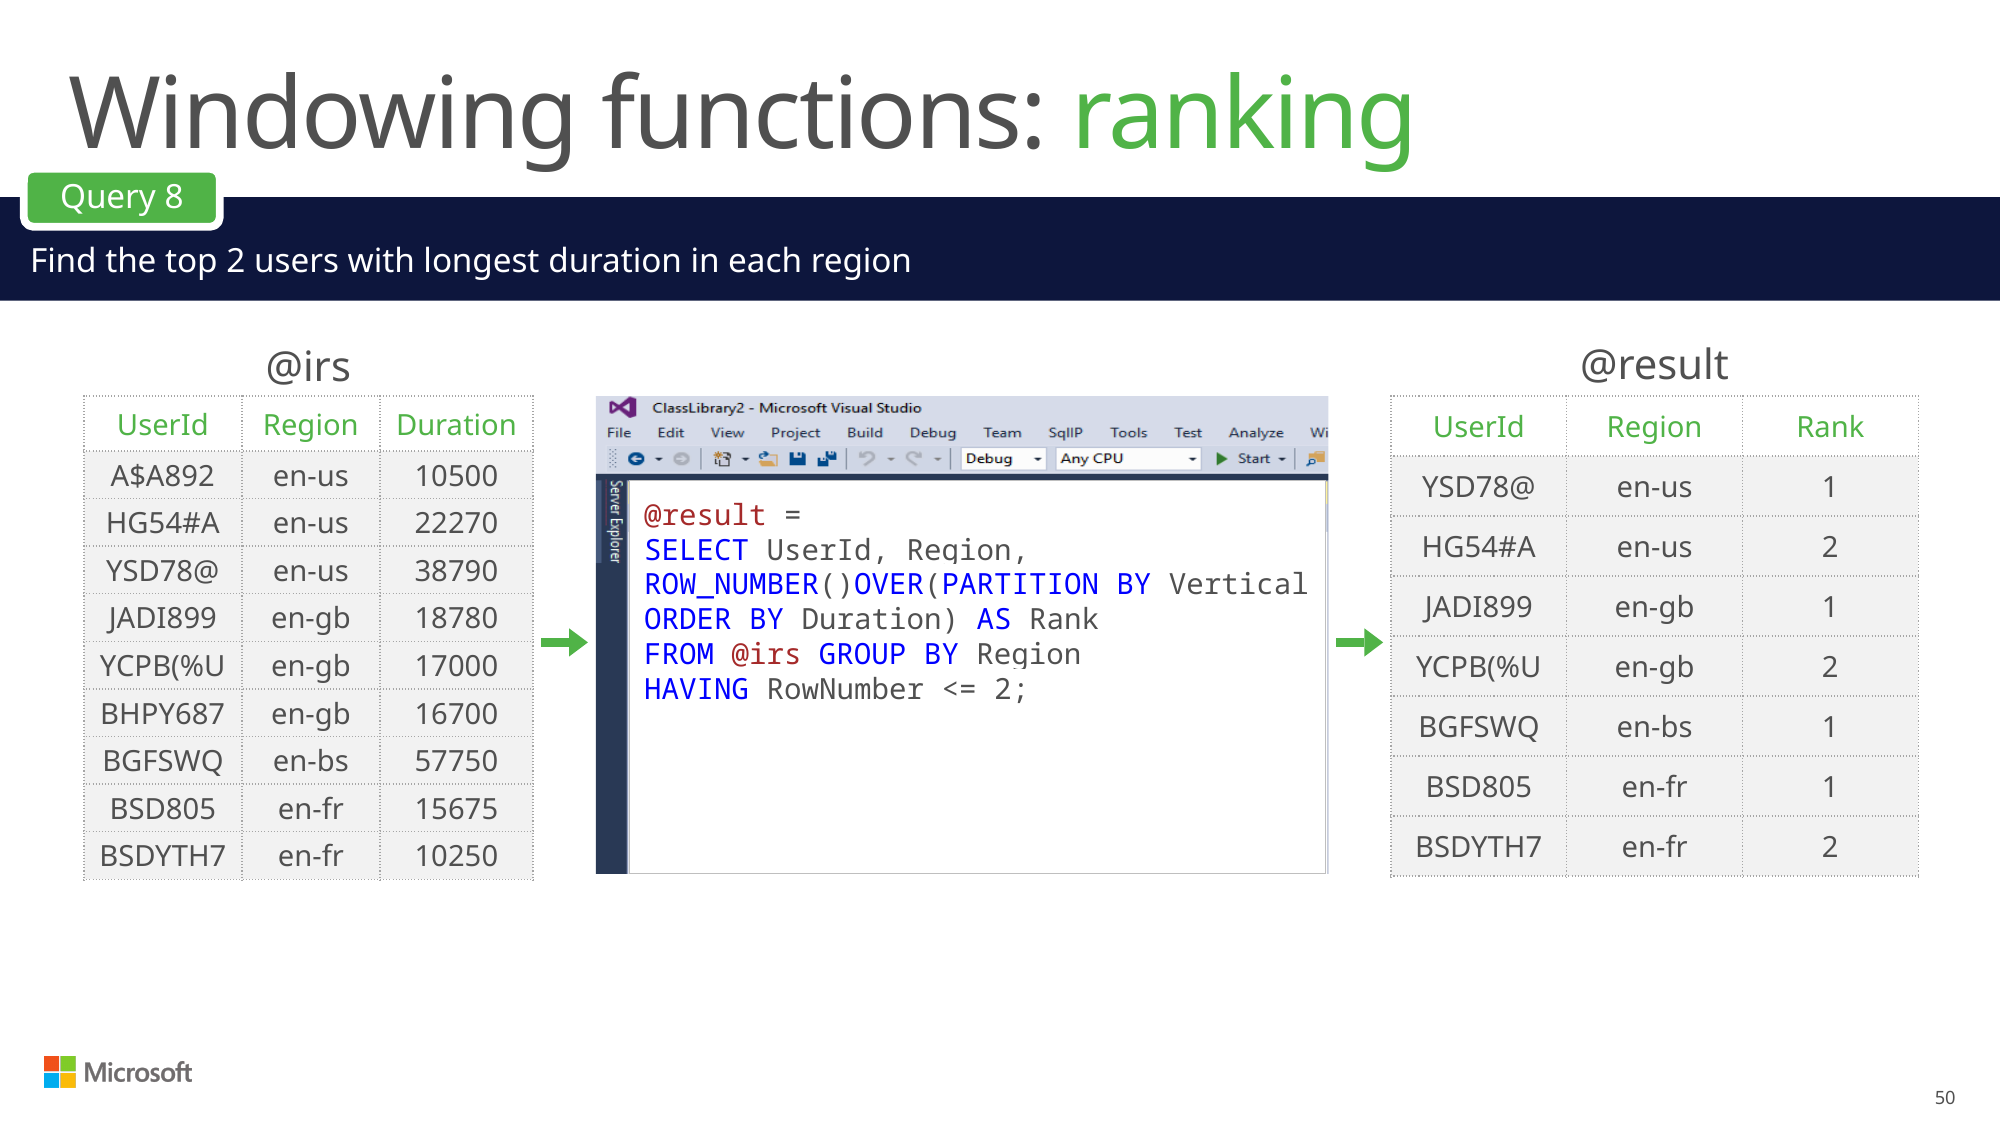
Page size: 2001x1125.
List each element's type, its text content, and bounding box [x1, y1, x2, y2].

table_header Region [1567, 396, 1742, 456]
table_cell en-fr [1567, 816, 1742, 876]
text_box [595, 395, 1329, 874]
table_cell en-us [242, 451, 380, 499]
table_cell 1 [1742, 696, 1918, 756]
text_box @irs [265, 339, 352, 390]
table_cell en-gb [242, 594, 380, 641]
table_cell 2 [1742, 816, 1918, 876]
title Windowing functions: ranking [44, 47, 1956, 168]
table_cell 22270 [380, 499, 533, 546]
table_cell BHPY687 [84, 689, 242, 737]
text_box @result [1580, 337, 1730, 389]
table_cell JADI899 [1391, 576, 1567, 636]
table_cell en-gb [1567, 576, 1742, 636]
table_cell 10500 [380, 451, 533, 499]
table_cell 16700 [380, 689, 533, 737]
table_cell BSD805 [84, 784, 242, 832]
table_cell en-fr [242, 784, 380, 832]
table_cell en-gb [242, 641, 380, 689]
table_cell en-bs [1567, 696, 1742, 756]
table_cell en-gb [1567, 636, 1742, 696]
table_cell 10250 [380, 832, 533, 879]
table_cell 38790 [380, 546, 533, 594]
table_cell en-us [242, 546, 380, 594]
table_cell JADI899 [84, 594, 242, 641]
table_cell BSDYTH7 [84, 832, 242, 879]
table_header Region [242, 396, 380, 451]
table_cell HG54#A [84, 499, 242, 546]
table_cell en-fr [1567, 756, 1742, 816]
table_cell A$A892 [84, 451, 242, 499]
table_cell BSD805 [1391, 756, 1567, 816]
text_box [0, 168, 2000, 301]
slide_number 50 [1864, 1087, 1956, 1110]
table_cell 57750 [380, 737, 533, 784]
table_cell 17000 [380, 641, 533, 689]
table_cell en-gb [242, 689, 380, 737]
table_cell YSD78@ [1391, 456, 1567, 516]
table_cell 1 [1742, 456, 1918, 516]
table_cell en-us [1567, 516, 1742, 576]
table_header Rank [1742, 396, 1918, 456]
table_header UserId [84, 396, 242, 451]
table_header Duration [380, 396, 533, 451]
table_cell 1 [1742, 576, 1918, 636]
table_cell 15675 [380, 784, 533, 832]
picture [44, 1056, 192, 1088]
table_cell BGFSWQ [84, 737, 242, 784]
table_cell en-us [1567, 456, 1742, 516]
table_cell BSDYTH7 [1391, 816, 1567, 876]
table_cell 2 [1742, 516, 1918, 576]
table_cell en-bs [242, 737, 380, 784]
table_cell 1 [1742, 756, 1918, 816]
table_cell YCPB(%U [1391, 636, 1567, 696]
table_header UserId [1391, 396, 1567, 456]
table_cell 18780 [380, 594, 533, 641]
table_cell YCPB(%U [84, 641, 242, 689]
table_cell HG54#A [1391, 516, 1567, 576]
table_cell en-fr [242, 832, 380, 879]
table_cell en-us [242, 499, 380, 546]
table_cell BGFSWQ [1391, 696, 1567, 756]
table_cell YSD78@ [84, 546, 242, 594]
table_cell 2 [1742, 636, 1918, 696]
